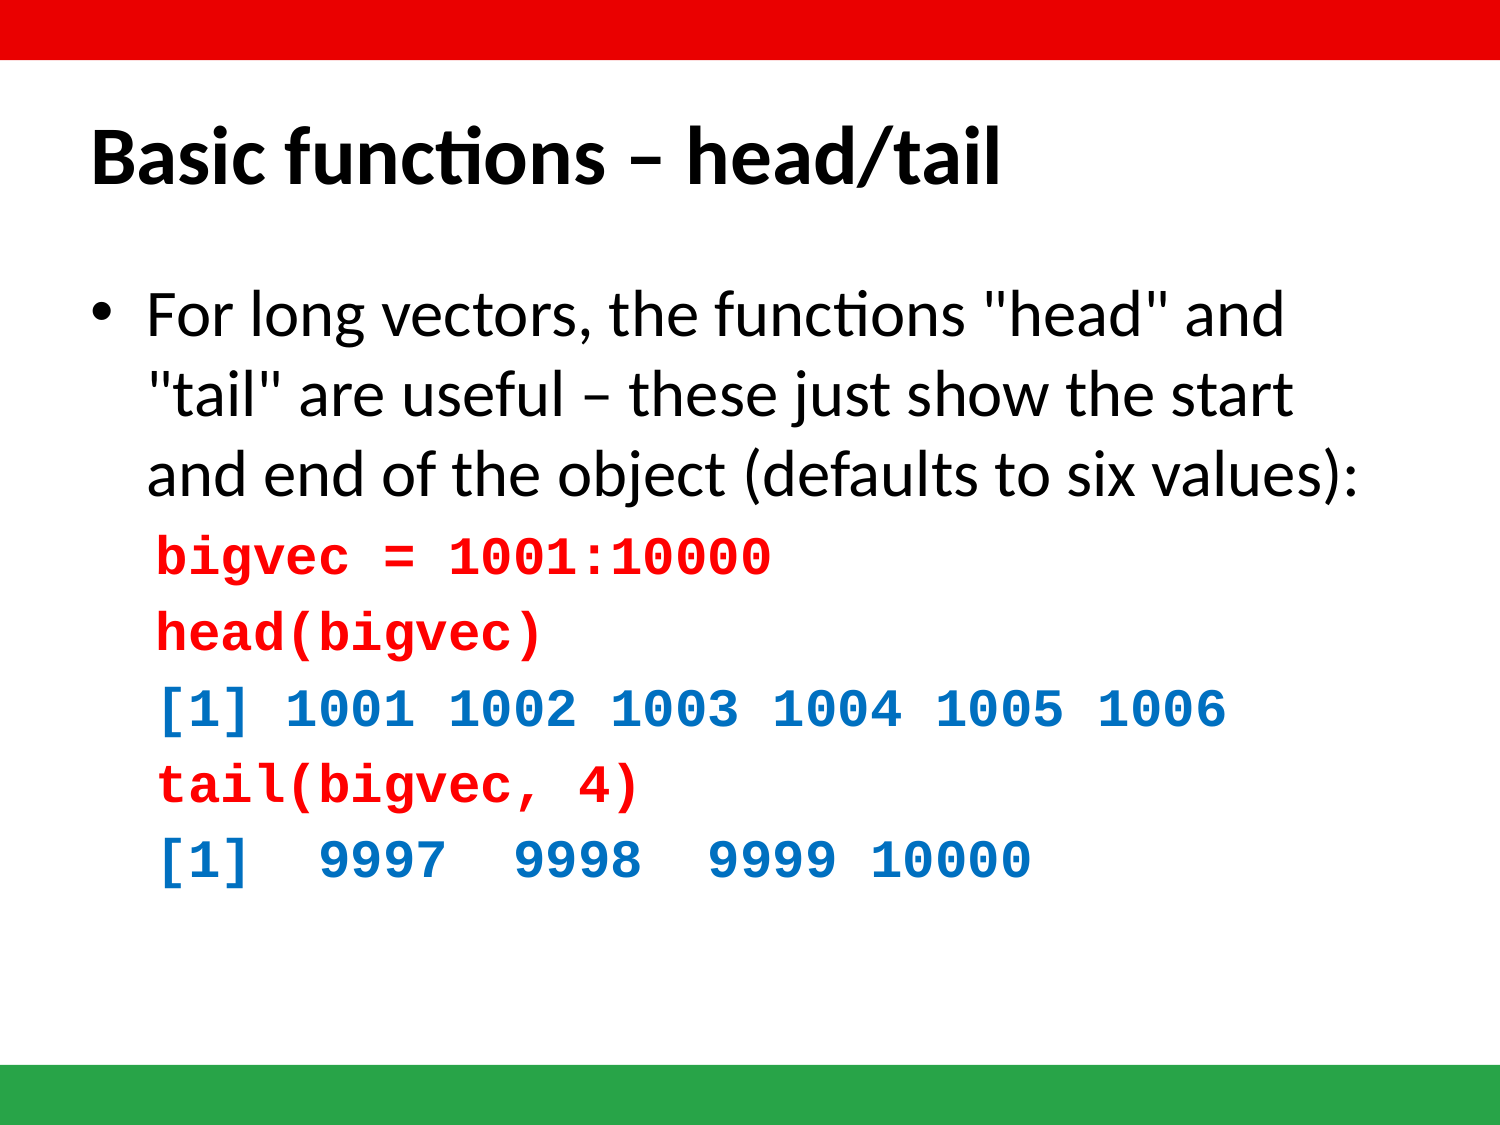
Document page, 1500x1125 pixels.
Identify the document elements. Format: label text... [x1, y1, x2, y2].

list For long vectors, the functions "head" and "tail" are useful – these just show the start and end of the object (defaults to six values): bigvec = 1001:10000 head(bigvec) [1] 1001 1002 1003 1004 1005 1006 tail(bigvec, 4) [1] 9997 9998 9999 10000 [74, 262, 1424, 1000]
title Basic functions – head/tail [74, 70, 1294, 233]
